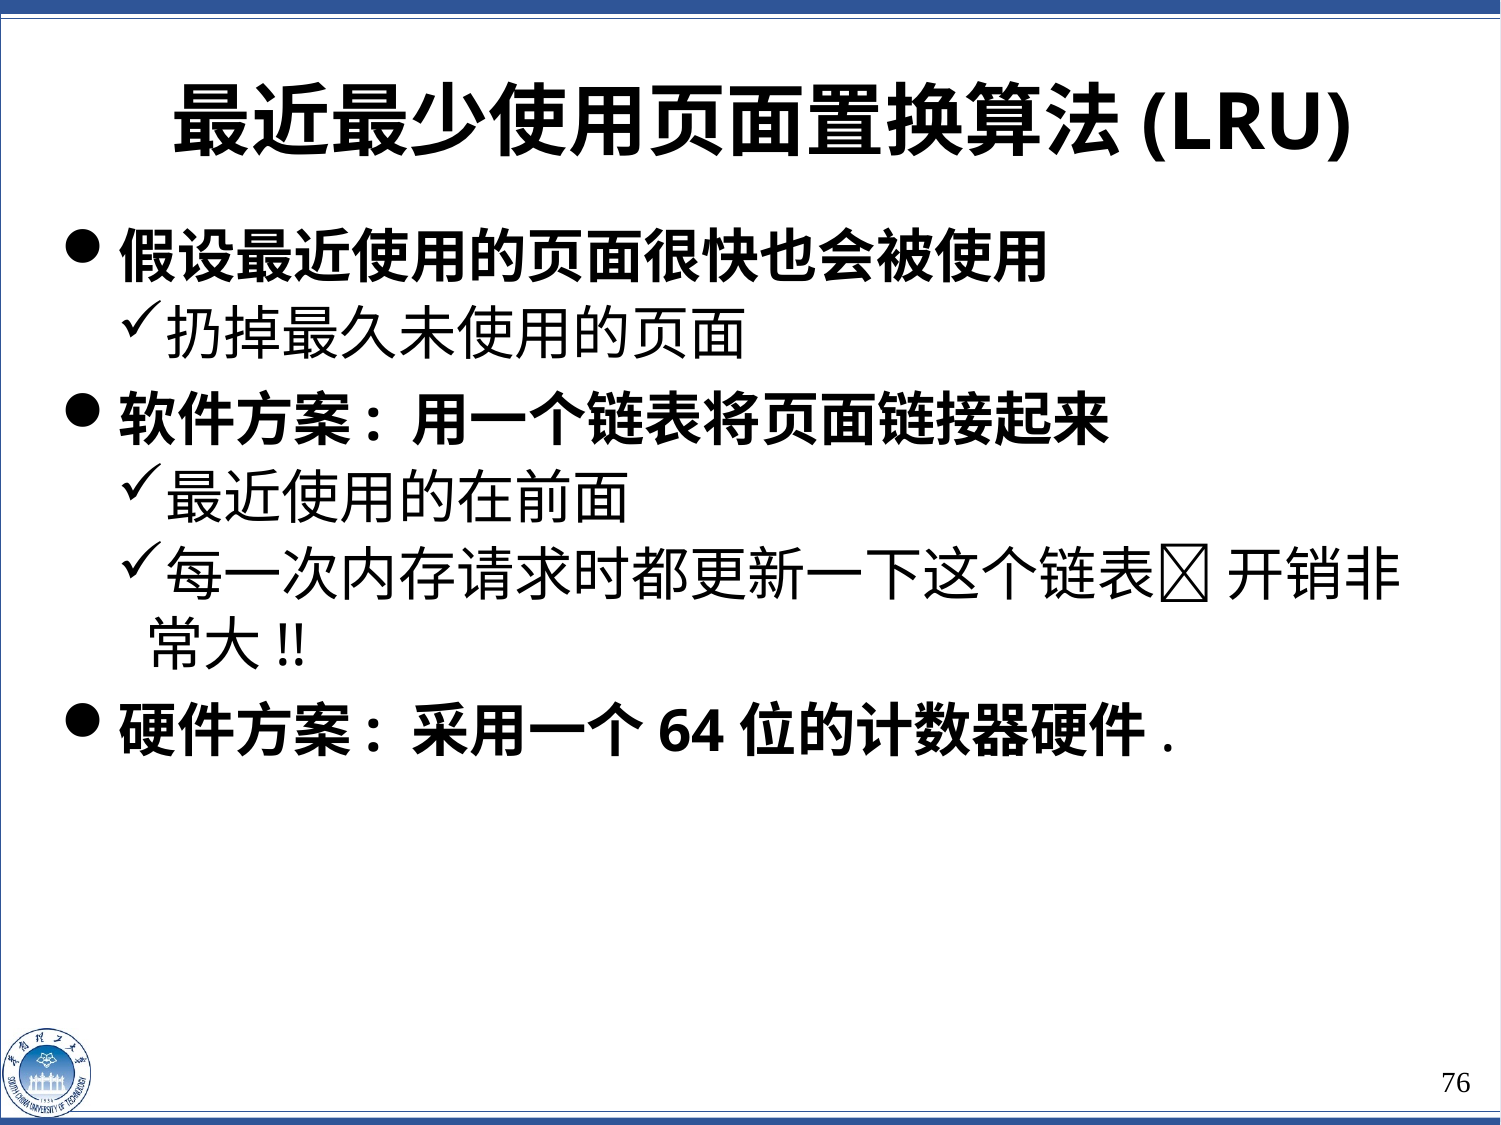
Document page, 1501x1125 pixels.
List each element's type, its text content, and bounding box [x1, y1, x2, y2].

text_box 76 [1416, 1056, 1486, 1123]
title 最近最少使用页面置换算法(LRU) [115, 15, 1409, 211]
list 假设最近使用的页面很快也会被使用 扔掉最久未使用的页面 软件方案: 用一个链表将页面链接起来 最近使用的在前面 每一次内存请求时都更新一下这个链表 开销非常大!! 硬件方案: 采用一个64位的计数器硬件. [45, 211, 1452, 1078]
picture [2, 1028, 91, 1117]
